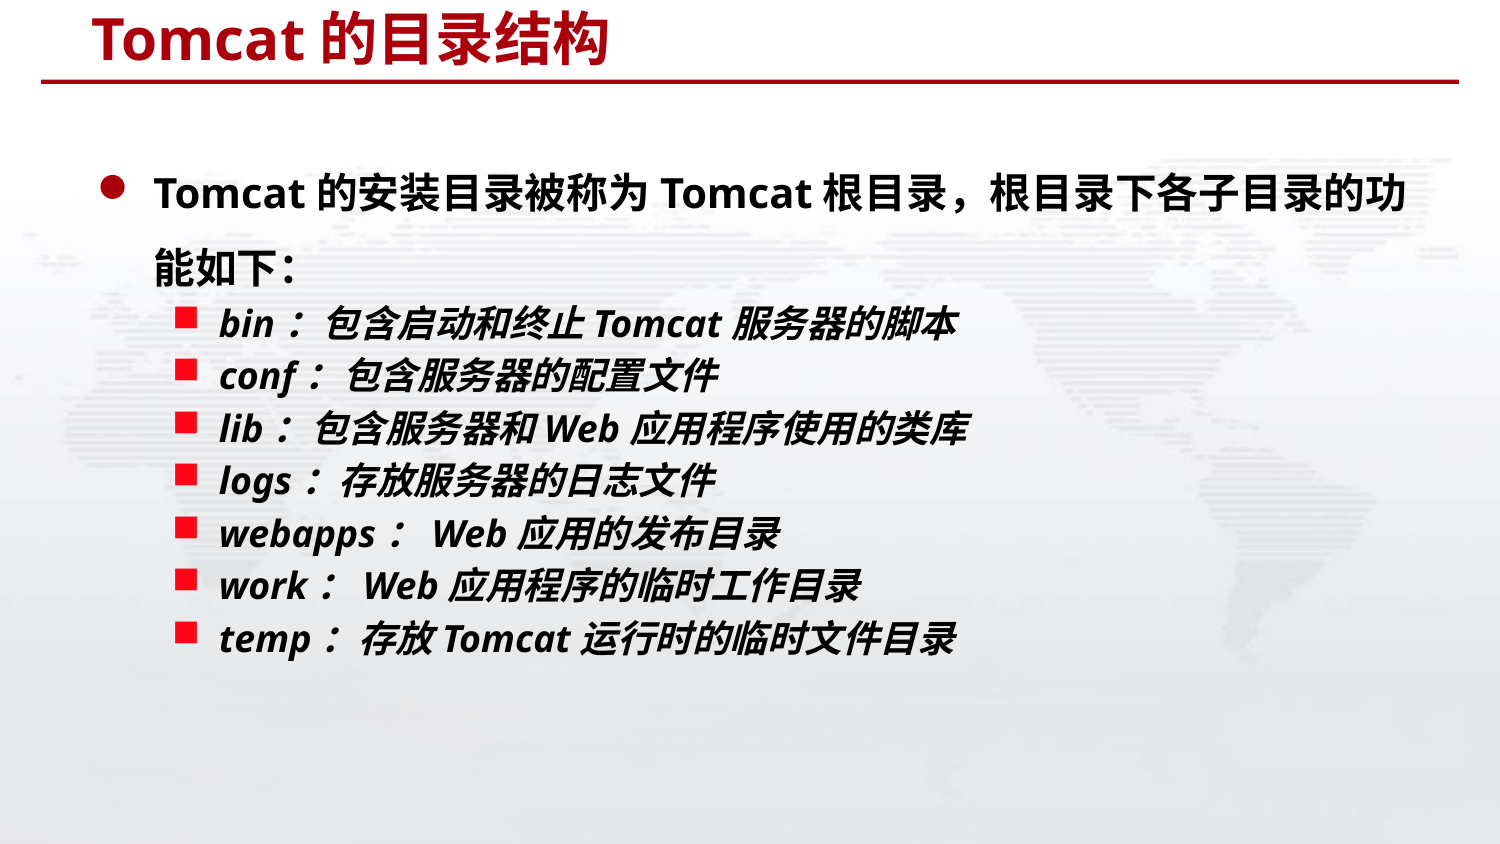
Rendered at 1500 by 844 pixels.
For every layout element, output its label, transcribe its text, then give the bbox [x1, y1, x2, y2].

title Tomcat的目录结构 [76, 2, 873, 71]
picture [0, 1, 1500, 844]
list Tomcat的安装目录被称为Tomcat根目录，根目录下各子目录的功能如下： bin：包含启动和终止Tomcat服务器的脚本 conf：包含服务器的配置文件 lib：包含服务器和Web应用程序使用的类库 logs：存放服务器的日志文件 webapps：Web应用的发布目录 work：Web应用程序的临时工作目录 temp：存放Tomcat运行时的临时文件目录 [81, 134, 1442, 751]
